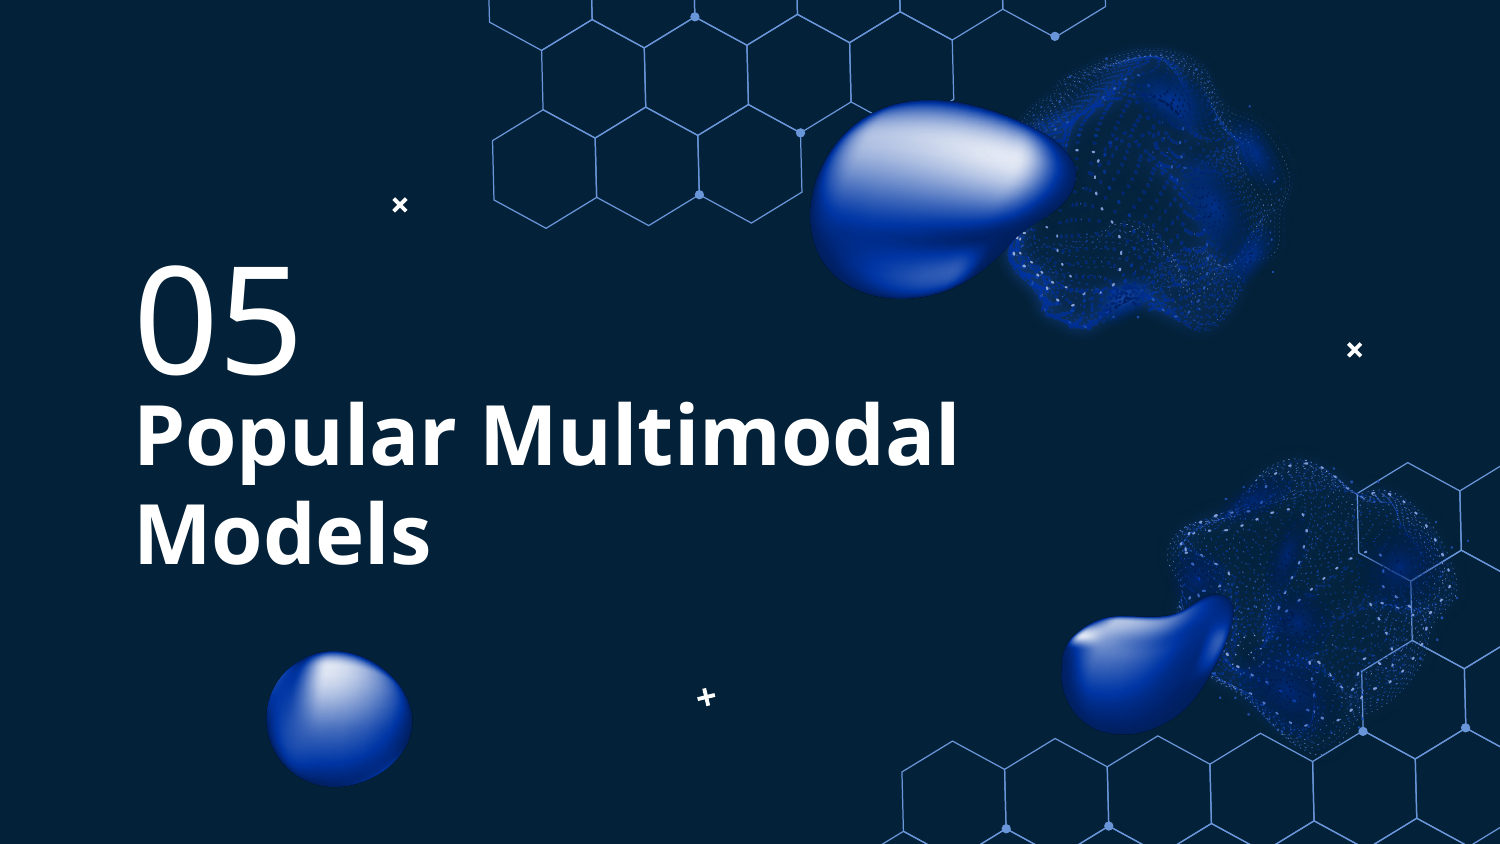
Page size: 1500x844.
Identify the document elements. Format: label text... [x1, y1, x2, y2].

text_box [393, 198, 407, 212]
picture [778, 41, 1306, 356]
title Popular Multimodal Models [118, 458, 1126, 597]
picture [245, 630, 433, 812]
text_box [699, 690, 713, 704]
picture [1040, 383, 1500, 803]
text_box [1348, 343, 1362, 357]
title 05 [118, 245, 394, 384]
